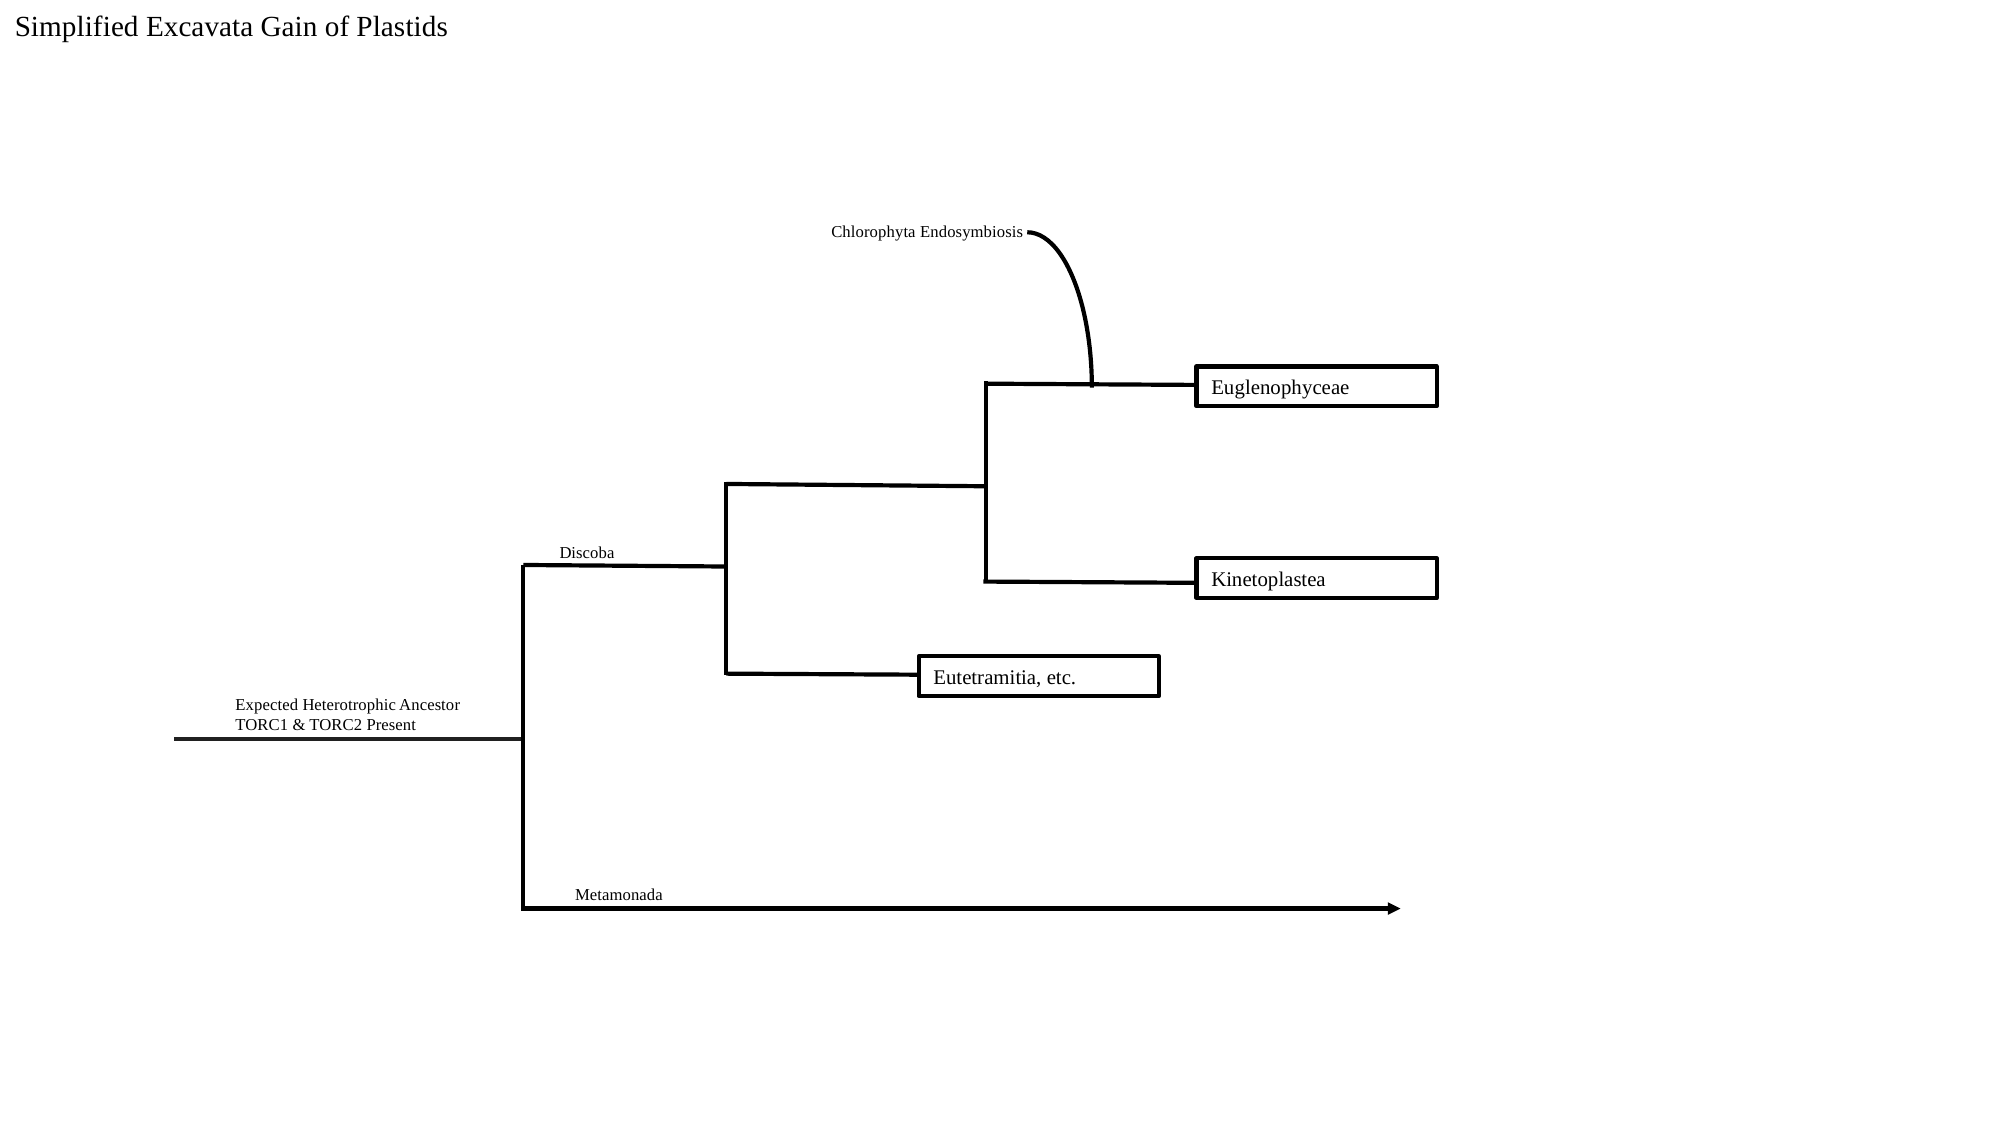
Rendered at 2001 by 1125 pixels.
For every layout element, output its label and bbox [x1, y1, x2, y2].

text_box [0, 0, 1437, 913]
